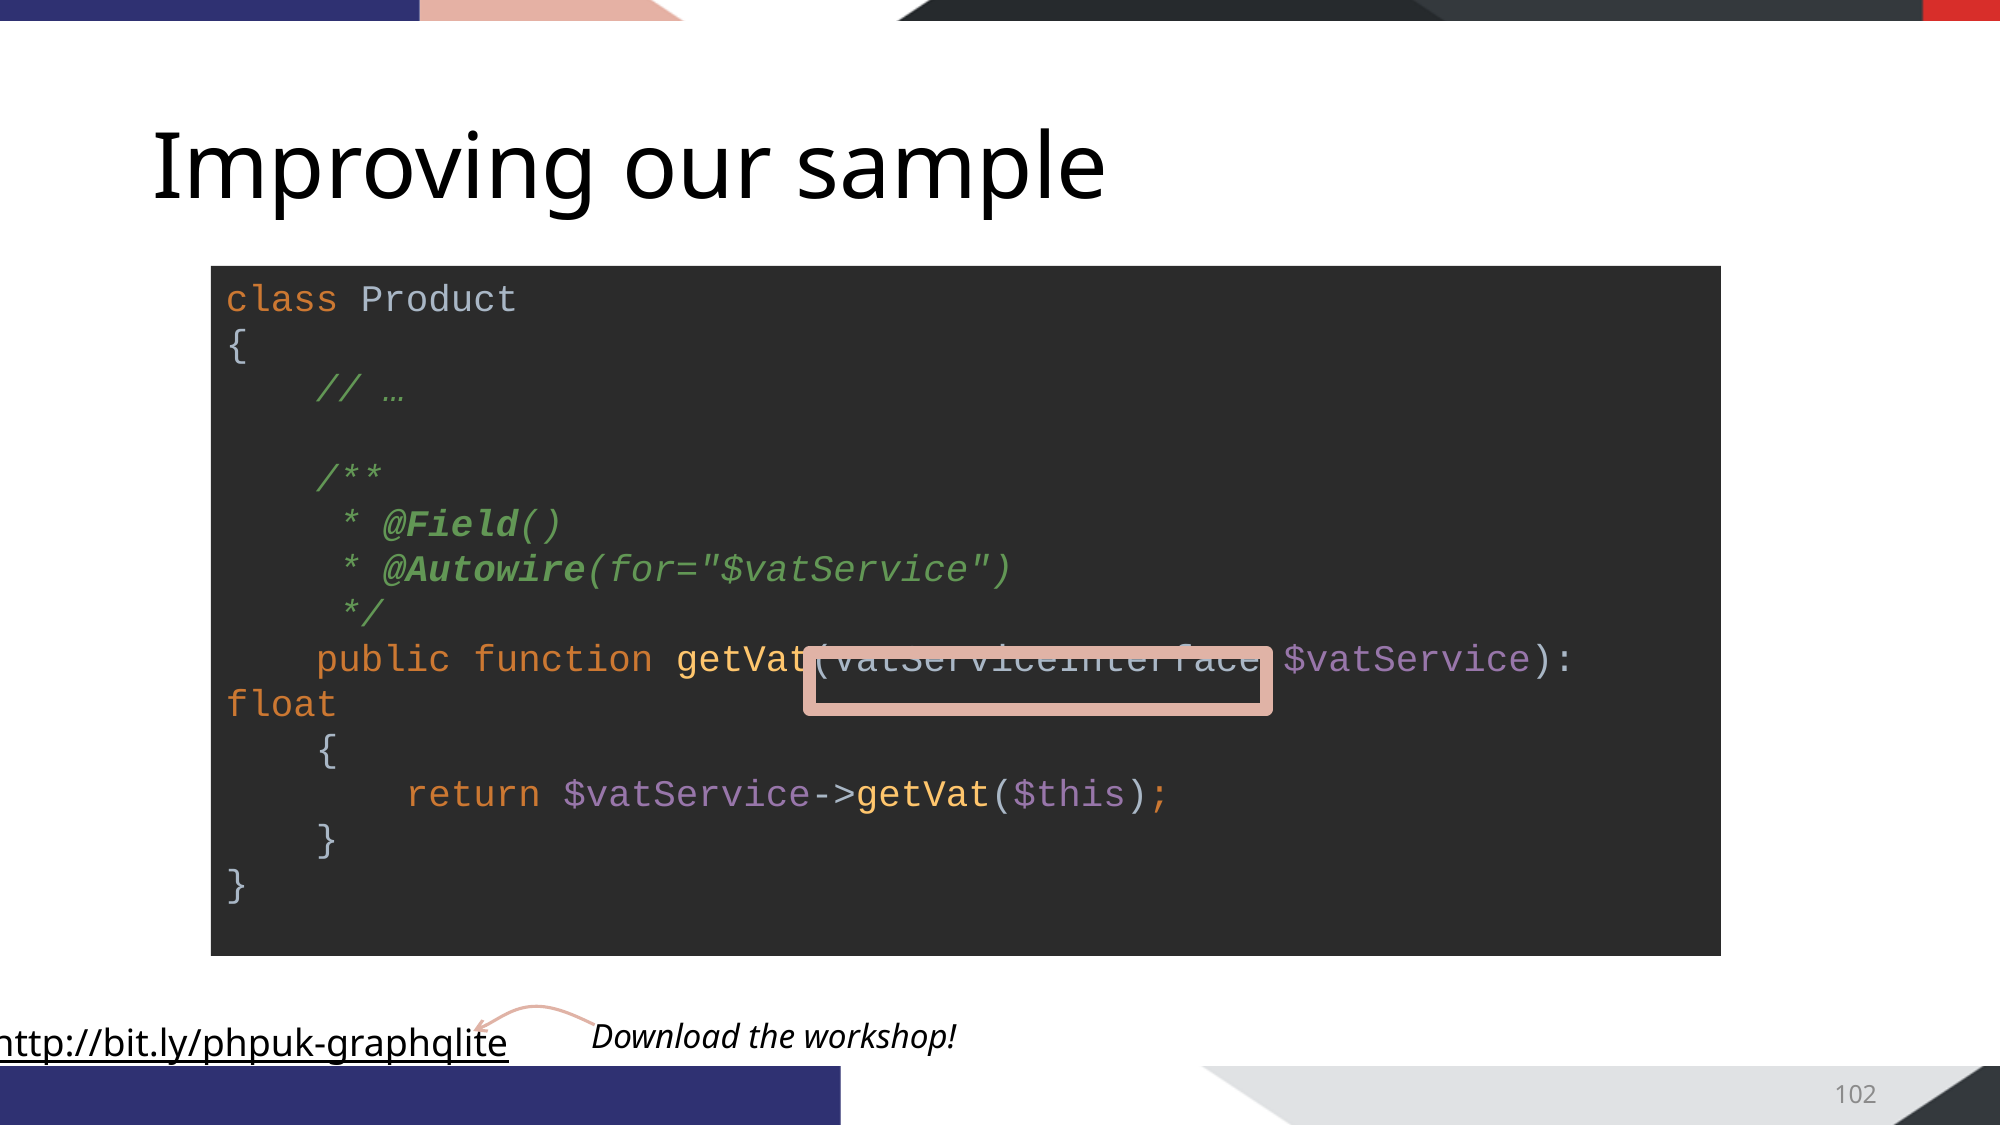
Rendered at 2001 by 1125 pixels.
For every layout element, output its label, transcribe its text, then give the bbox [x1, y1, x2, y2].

text_box class Product { // … /** * @Field() * @Autowire(for="$vatService") */ public function getVat(VatServiceInterface $vatService): float { return $vatService->getVat($this); } } [210, 265, 1721, 956]
picture [0, 1066, 1442, 1125]
picture [1893, 1066, 2000, 1125]
title Improving our sample [137, 59, 1863, 278]
slide_number 102 [1442, 1065, 1893, 1125]
picture [0, 0, 2000, 21]
text_box [809, 652, 1267, 710]
footer [662, 1042, 1338, 1103]
